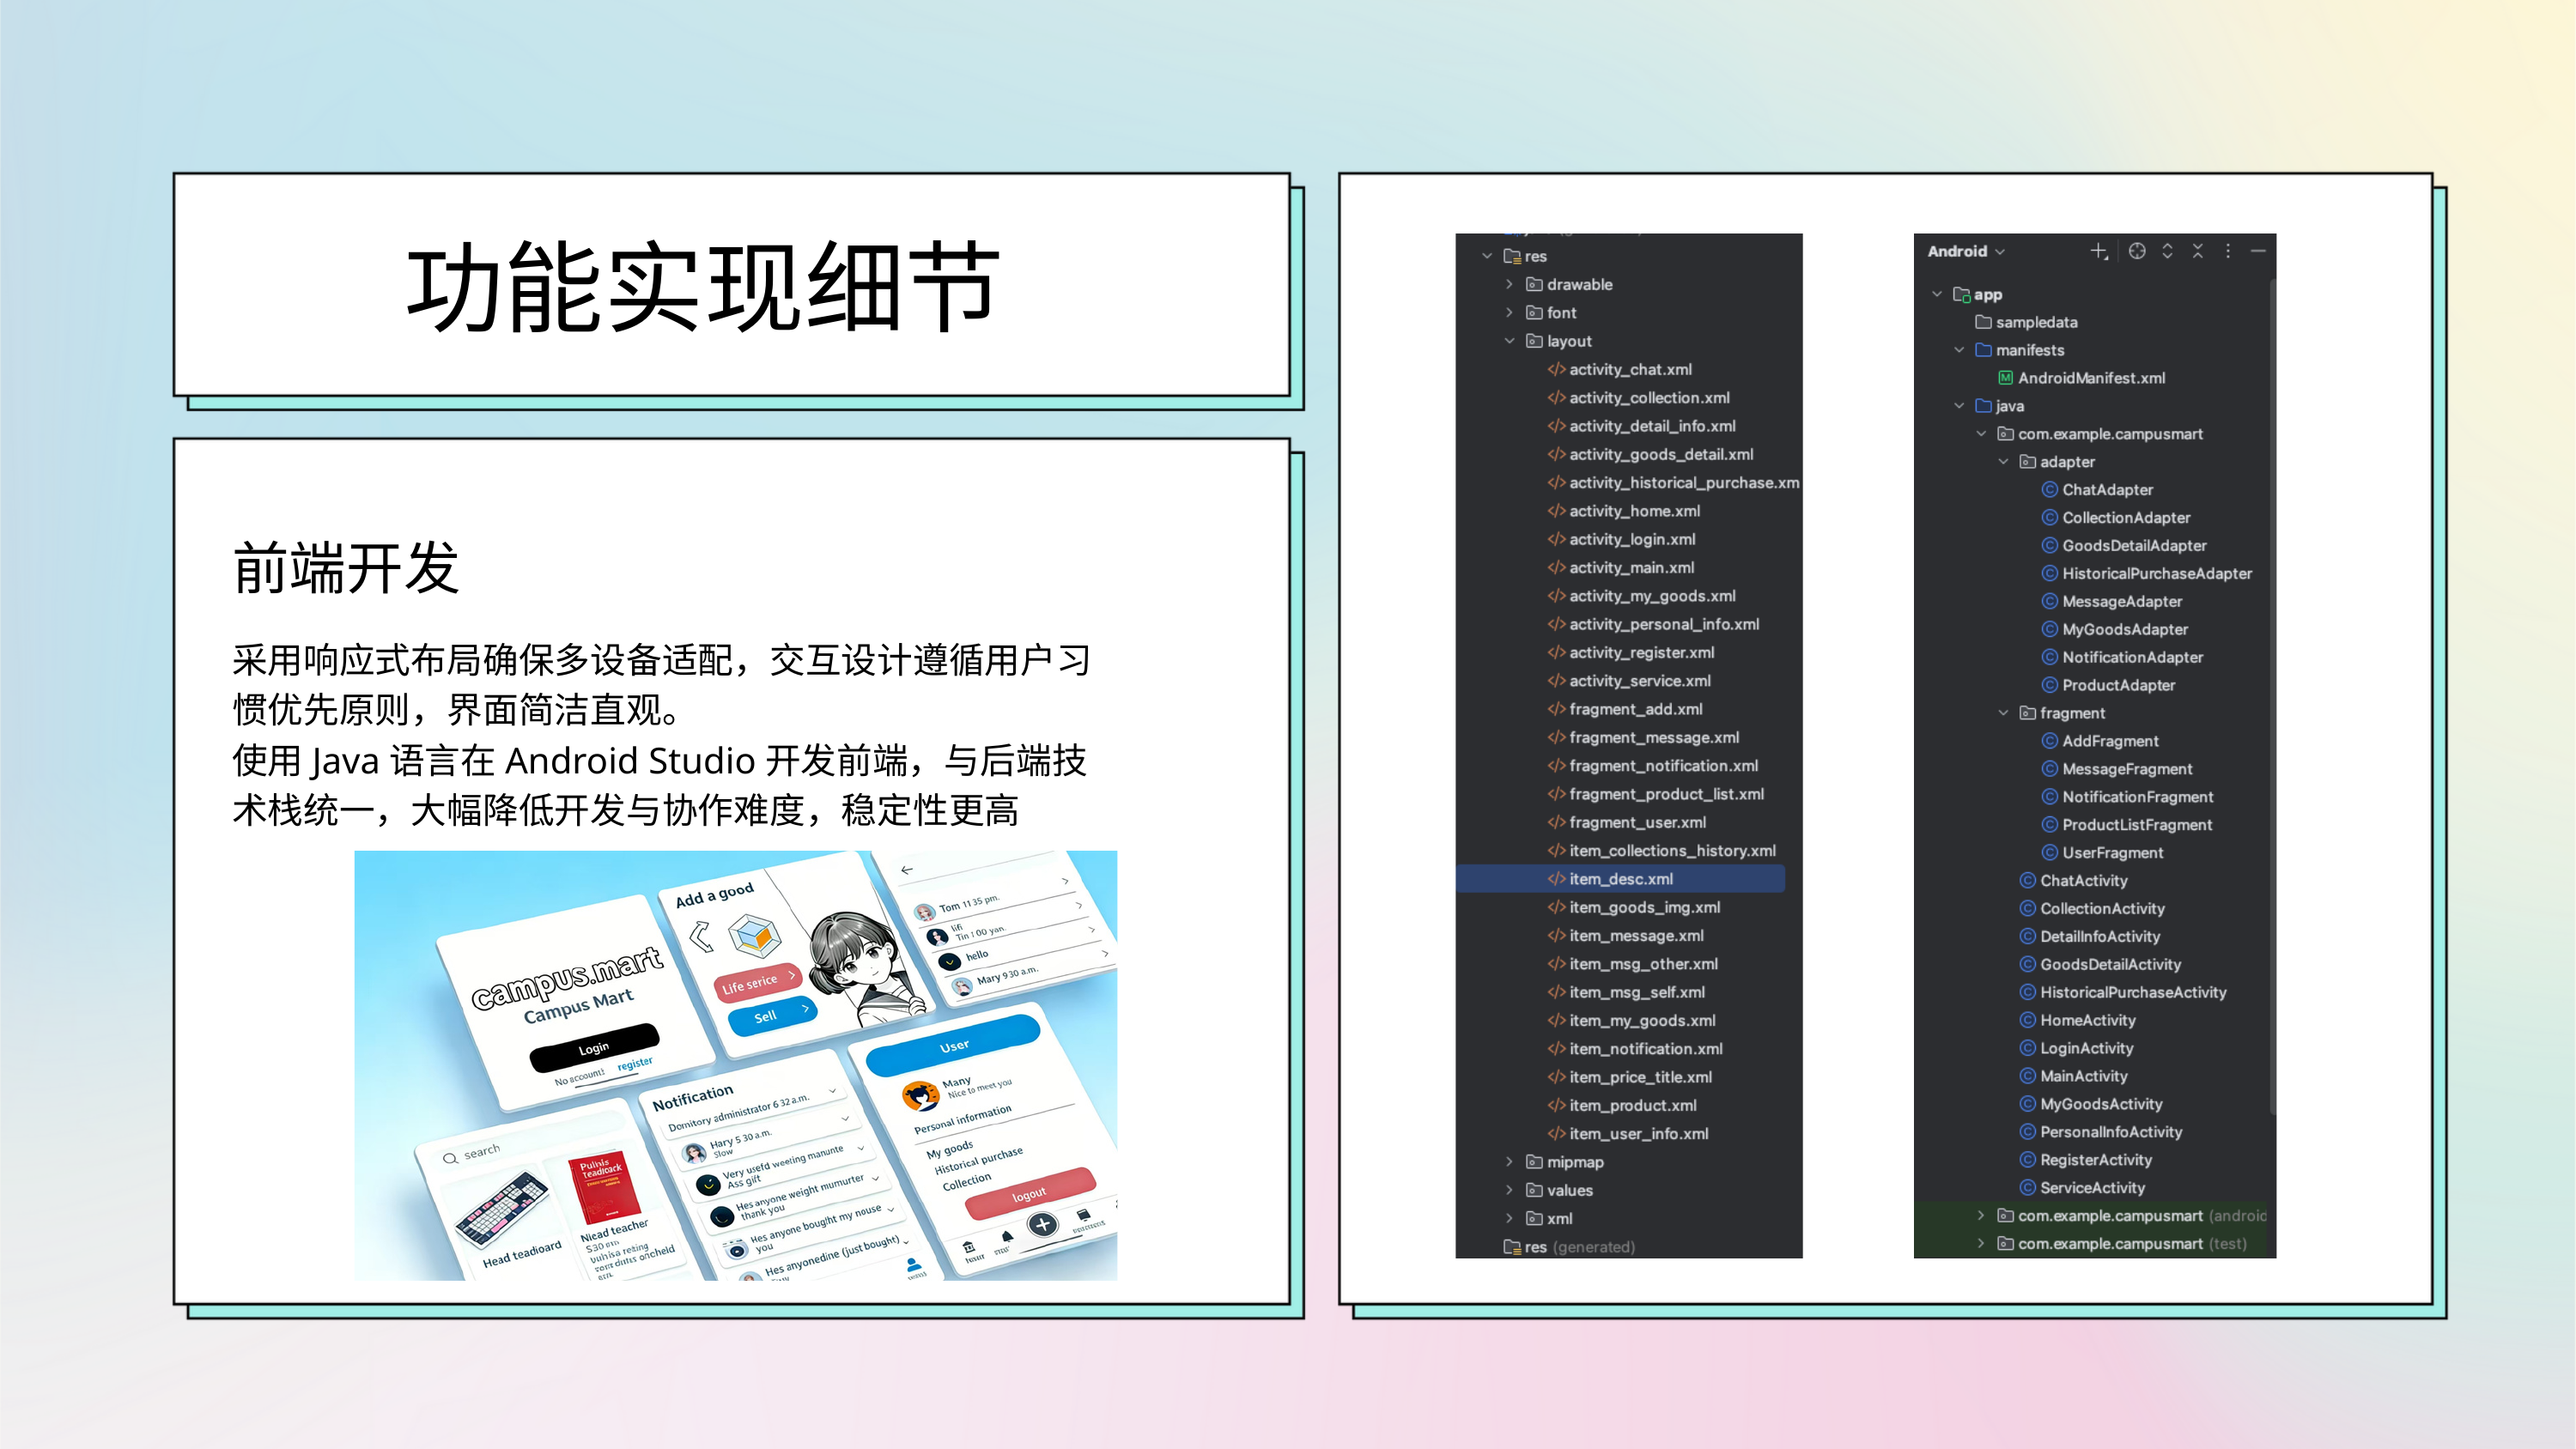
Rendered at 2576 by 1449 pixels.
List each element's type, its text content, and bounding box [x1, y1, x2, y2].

text_box [144, 146, 2476, 1346]
text_box [1914, 233, 2277, 1258]
text_box [1455, 233, 1803, 1258]
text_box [231, 525, 1096, 827]
text_box 功能实现细节 [179, 224, 1230, 345]
text_box [354, 851, 1118, 1281]
text_box [0, 0, 2576, 1449]
